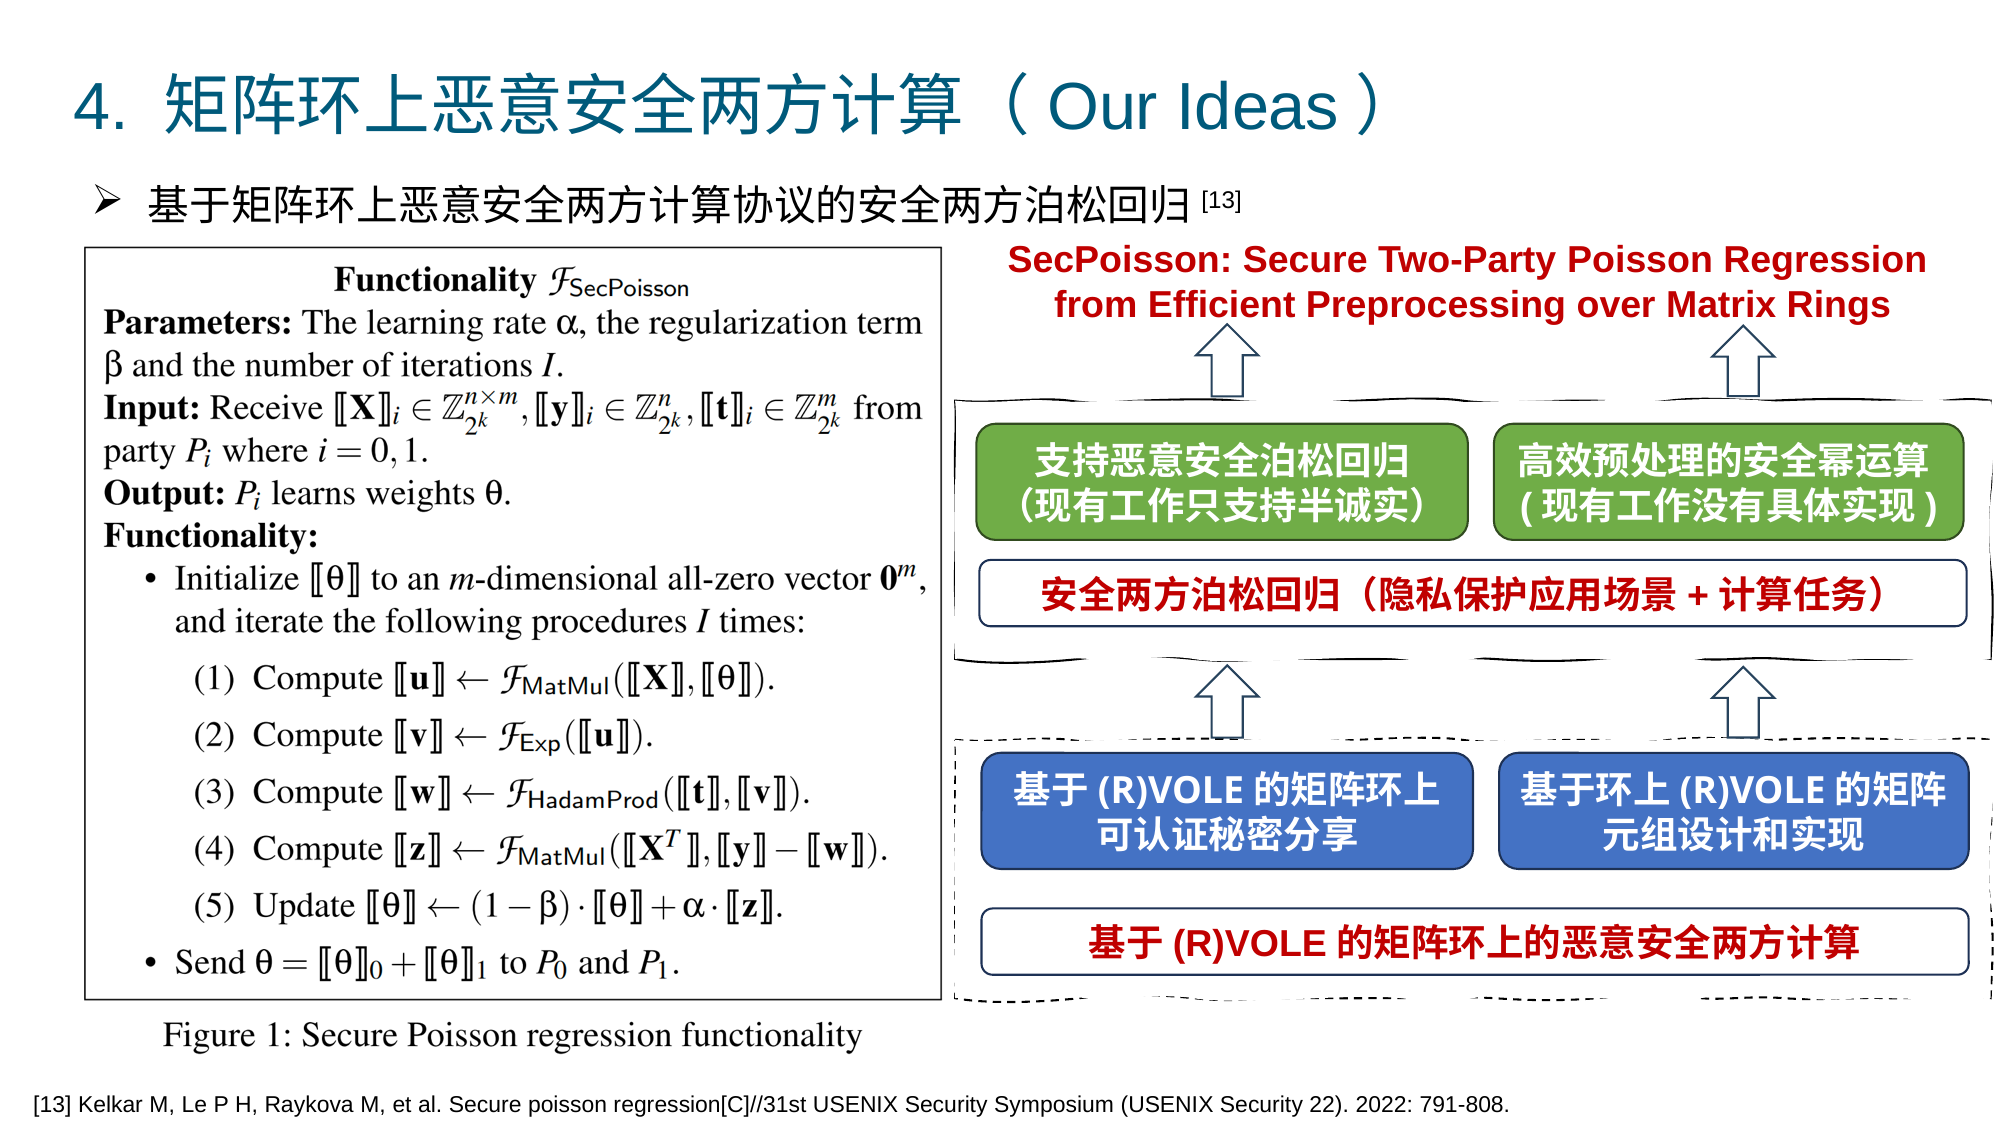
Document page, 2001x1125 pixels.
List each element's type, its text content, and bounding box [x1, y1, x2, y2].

text_box 支持恶意安全泊松回归 （现有工作只支持半诚实） [975, 422, 1469, 541]
text_box 基于(R)VOLE的矩阵环上可认证秘密分享 [980, 751, 1475, 871]
text_box [1709, 665, 1777, 739]
picture [76, 231, 954, 1057]
text_box [1193, 322, 1261, 398]
text_box 高效预处理的安全幂运算(现有工作没有具体实现) [1492, 422, 1965, 541]
text_box [954, 397, 1994, 664]
text_box [1709, 324, 1777, 398]
text_box 安全两方泊松回归（隐私保护应用场景+计算任务） [978, 558, 1968, 628]
text_box 4. 矩阵环上恶意安全两方计算（Our Ideas） [58, 55, 1438, 150]
text_box [1193, 663, 1261, 739]
text_box SecPoisson: Secure Two-Party Poisson Regression from Efficient Preprocessing over Matrix Rings [955, 227, 1991, 332]
text_box [13] Kelkar M, Le P H, Raykova M, et al. Secure poisson regression[C]//31st USENIX Security Symposium (USENIX Security 22). 2022: 791-808. [18, 1082, 1964, 1125]
text_box 基于环上(R)VOLE的矩阵元组设计和实现 [1498, 751, 1970, 871]
text_box [954, 736, 1994, 1002]
